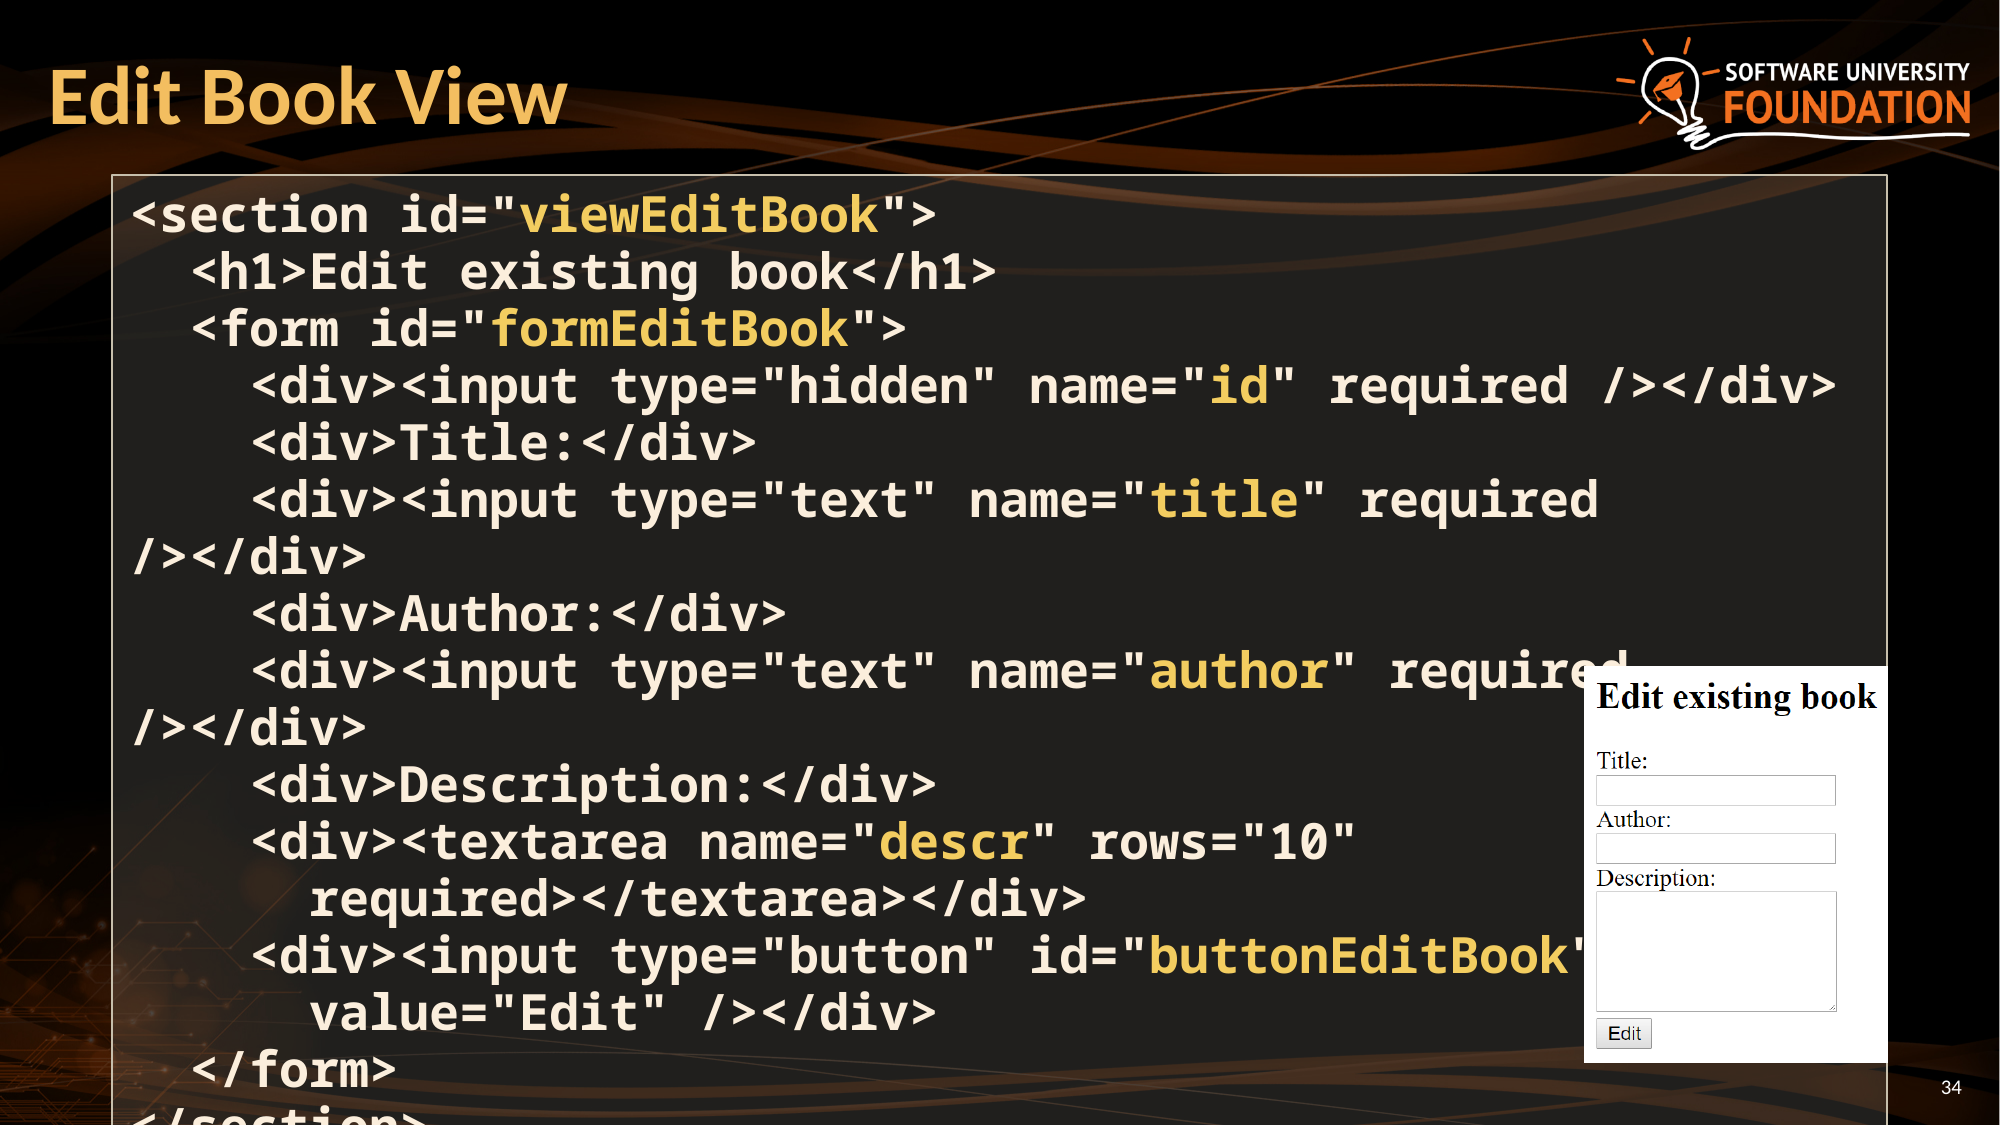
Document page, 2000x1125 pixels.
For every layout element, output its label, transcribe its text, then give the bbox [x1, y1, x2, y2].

title Edit Book View [30, 6, 1602, 189]
slide_number 34 [1897, 1070, 1968, 1103]
picture [0, 0, 2000, 1125]
text_box <section id="viewEditBook"> <h1>Edit existing book</h1> <form id="formEditBook"> <div><input type="hidden" name="id" required /></div> <div>Title:</div> <div><input type="text" name="title" required /></div> <div>Author:</div> <div><input type="text" name="author" required /></div> <div>Description:</div> <div><textarea name="descr" rows="10" required></textarea></div> <div><input type="button" id="buttonEditBook" value="Edit" /></div> </form> </section> [111, 175, 1888, 1125]
